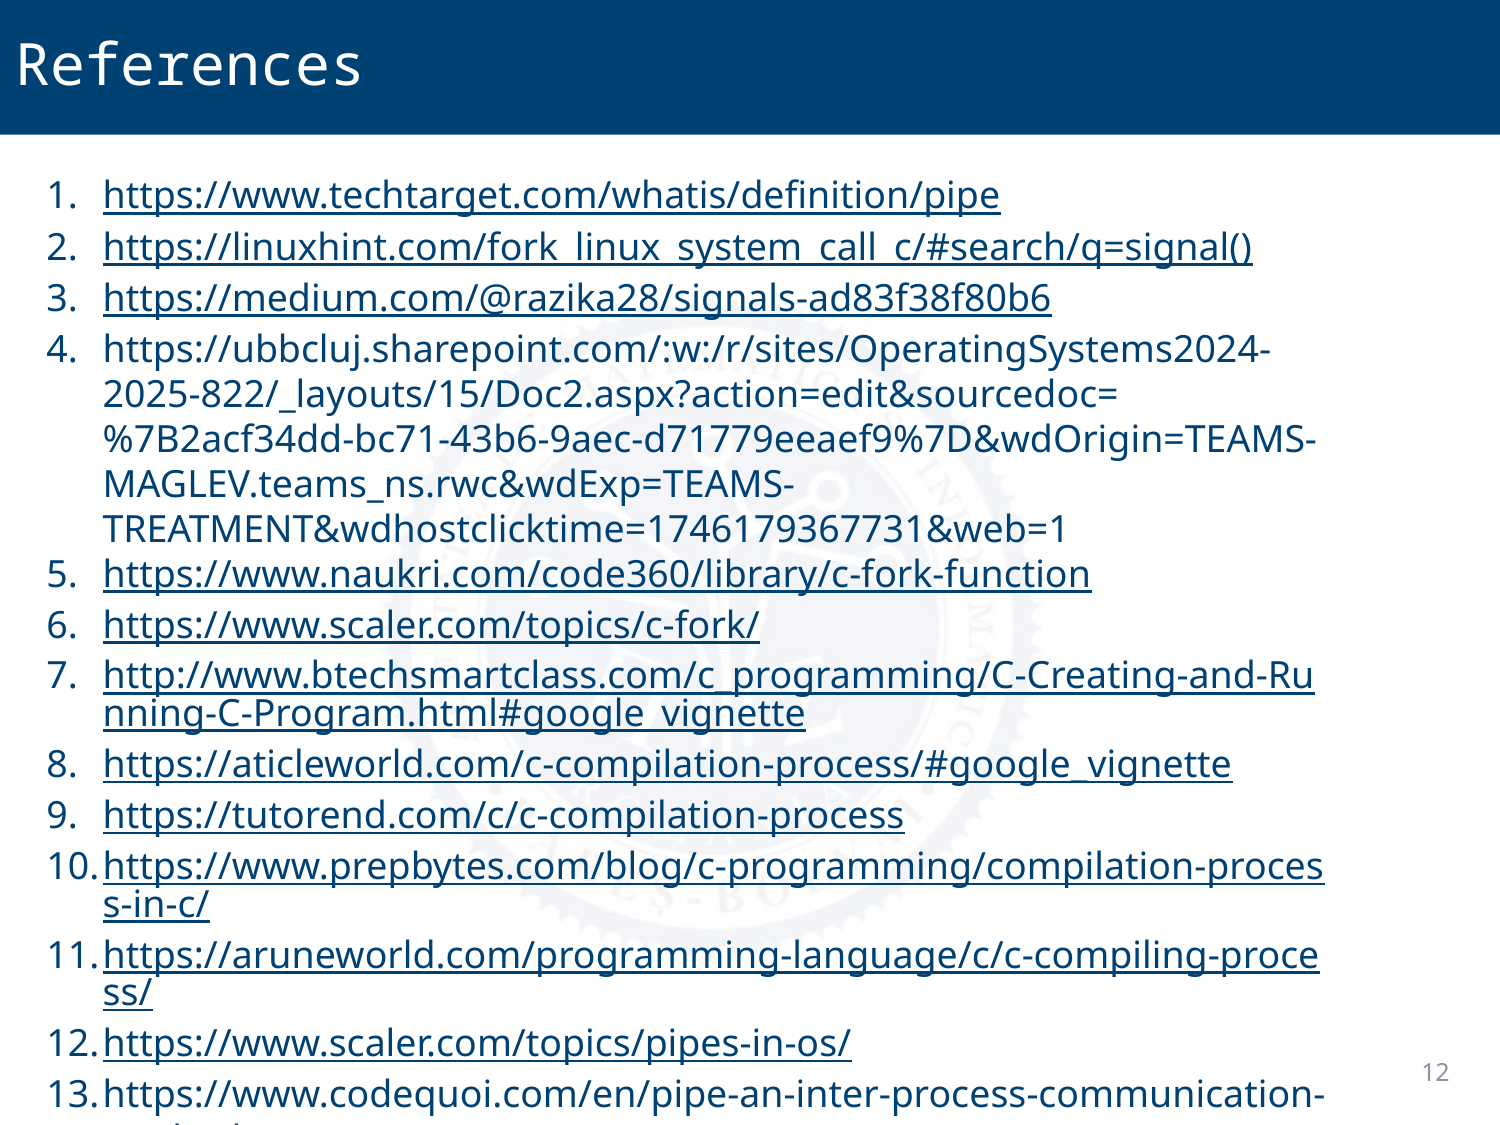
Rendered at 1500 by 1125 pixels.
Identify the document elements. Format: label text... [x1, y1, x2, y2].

text_box https://www.techtarget.com/whatis/definition/pipe https://linuxhint.com/fork_linux_system_call_c/#search/q=signal() https://medium.com/@razika28/signals-ad83f38f80b6 https://ubbcluj.sharepoint.com/:w:/r/sites/OperatingSystems2024-2025-822/_layouts/15/Doc2.aspx?action=edit&sourcedoc=%7B2acf34dd-bc71-43b6-9aec-d71779eeaef9%7D&wdOrigin=TEAMS-MAGLEV.teams_ns.rwc&wdExp=TEAMS-TREATMENT&wdhostclicktime=1746179367731&web=1 https://www.naukri.com/code360/library/c-fork-function https://www.scaler.com/topics/c-fork/ http://www.btechsmartclass.com/c_programming/C-Creating-and-Running-C-Program.html#google_vignette https://aticleworld.com/c-compilation-process/#google_vignette https://tutorend.com/c/c-compilation-process https://www.prepbytes.com/blog/c-programming/compilation-process-in-c/ https://aruneworld.com/programming-language/c/c-compiling-process/ https://www.scaler.com/topics/pipes-in-os/ https://www.codequoi.com/en/pipe-an-inter-process-communication-method/ [31, 164, 1349, 1056]
text_box References [0, 0, 1500, 135]
slide_number 12 [1127, 1043, 1465, 1104]
picture [0, 135, 1500, 1125]
